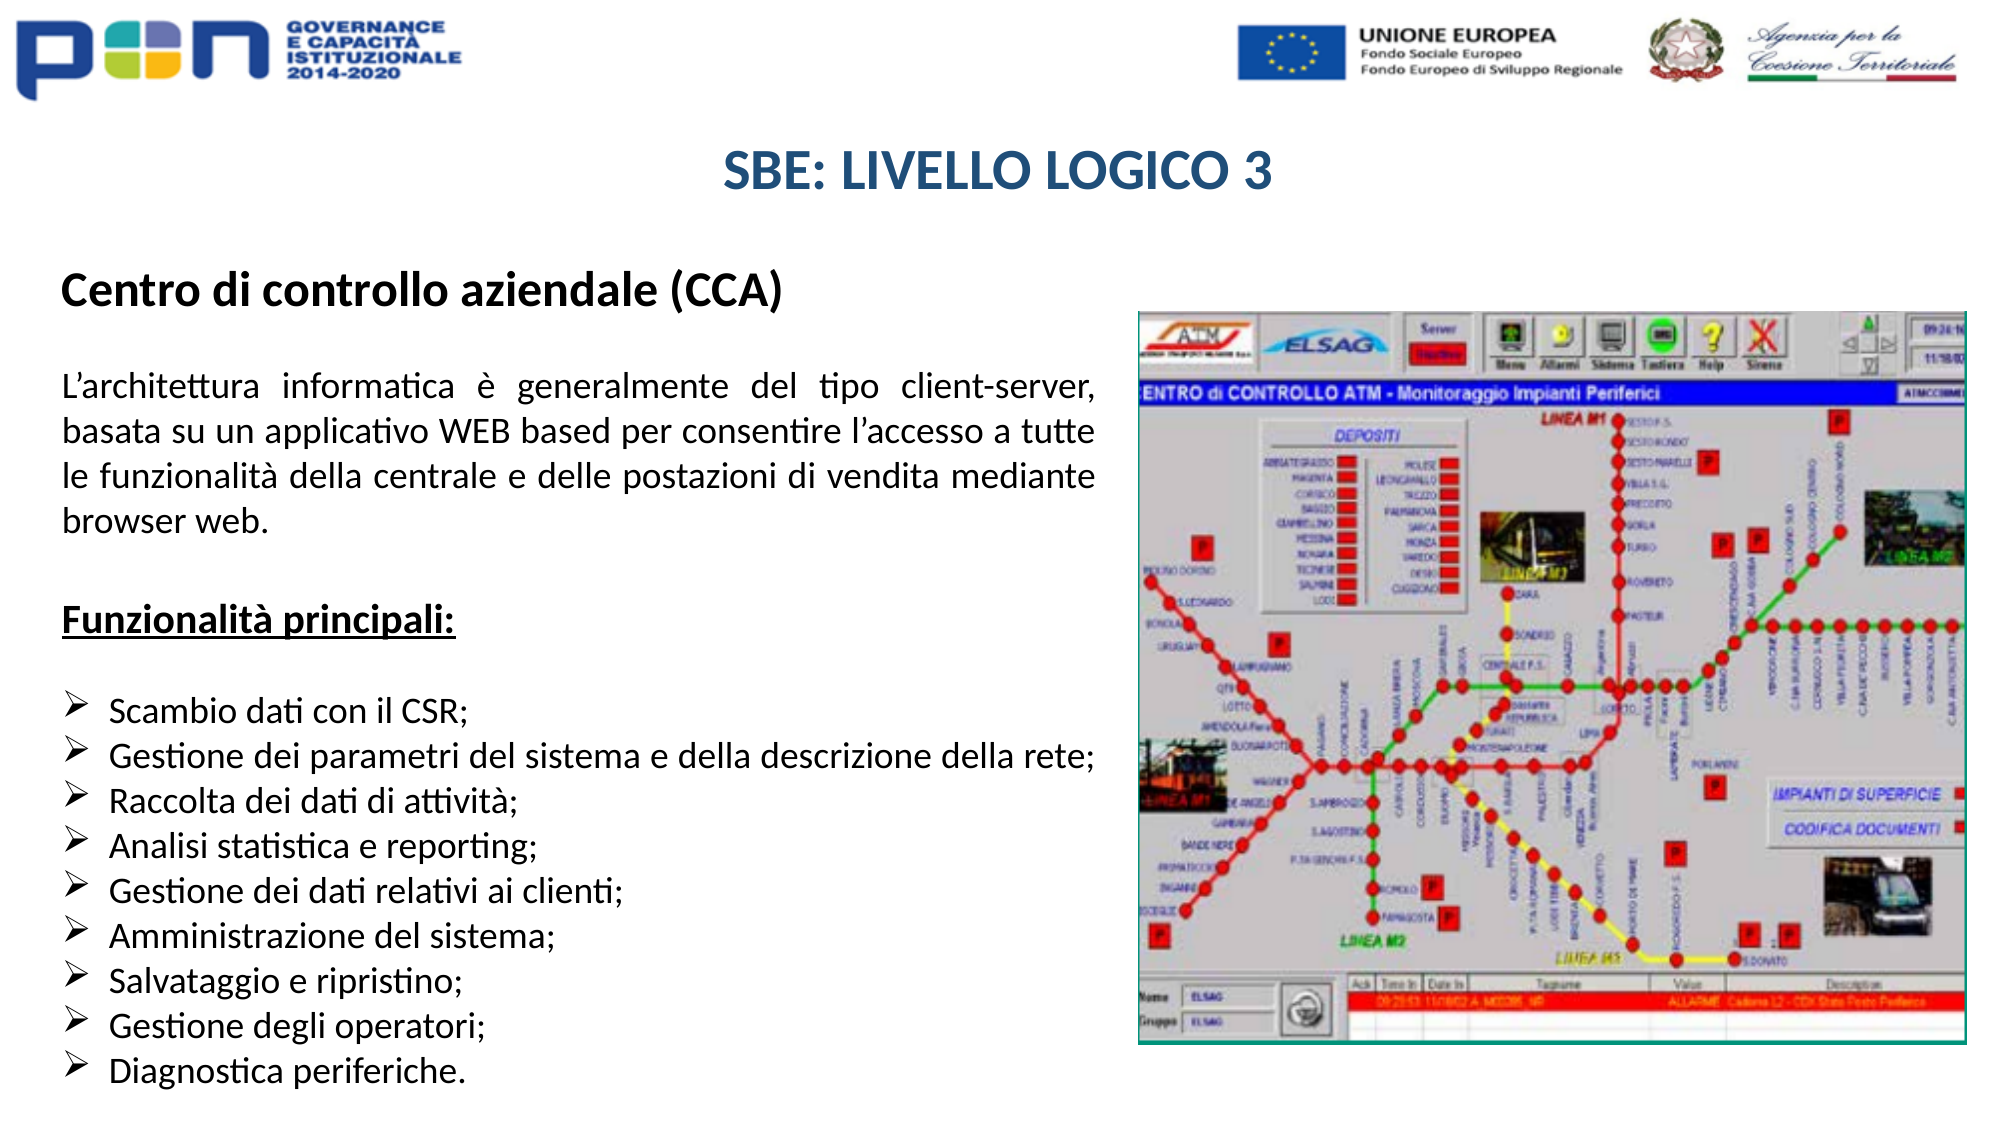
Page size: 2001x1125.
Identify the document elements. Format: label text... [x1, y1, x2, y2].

text_box SBE: LIVELLO LOGICO 3 [30, 107, 1967, 228]
picture [0, 9, 1967, 107]
text_box Centro di controllo aziendale (CCA) L’architettura informatica è generalmente del tipo client-server, basata su un applicativo WEB based per consentire l’accesso a tutte le funzionalità della centrale e delle postazioni di vendita mediante browser web. Funzionalità principali: Scambio dati con il CSR; Gestione dei parametri del sistema e della descrizione della rete; Raccolta dei dati di attività; Analisi statistica e reporting; Gestione dei dati relativi ai clienti; Amministrazione del sistema; Salvataggio e ripristino; Gestione degli operatori; Diagnostica periferiche. [47, 249, 1112, 1099]
picture [1138, 311, 1967, 1046]
